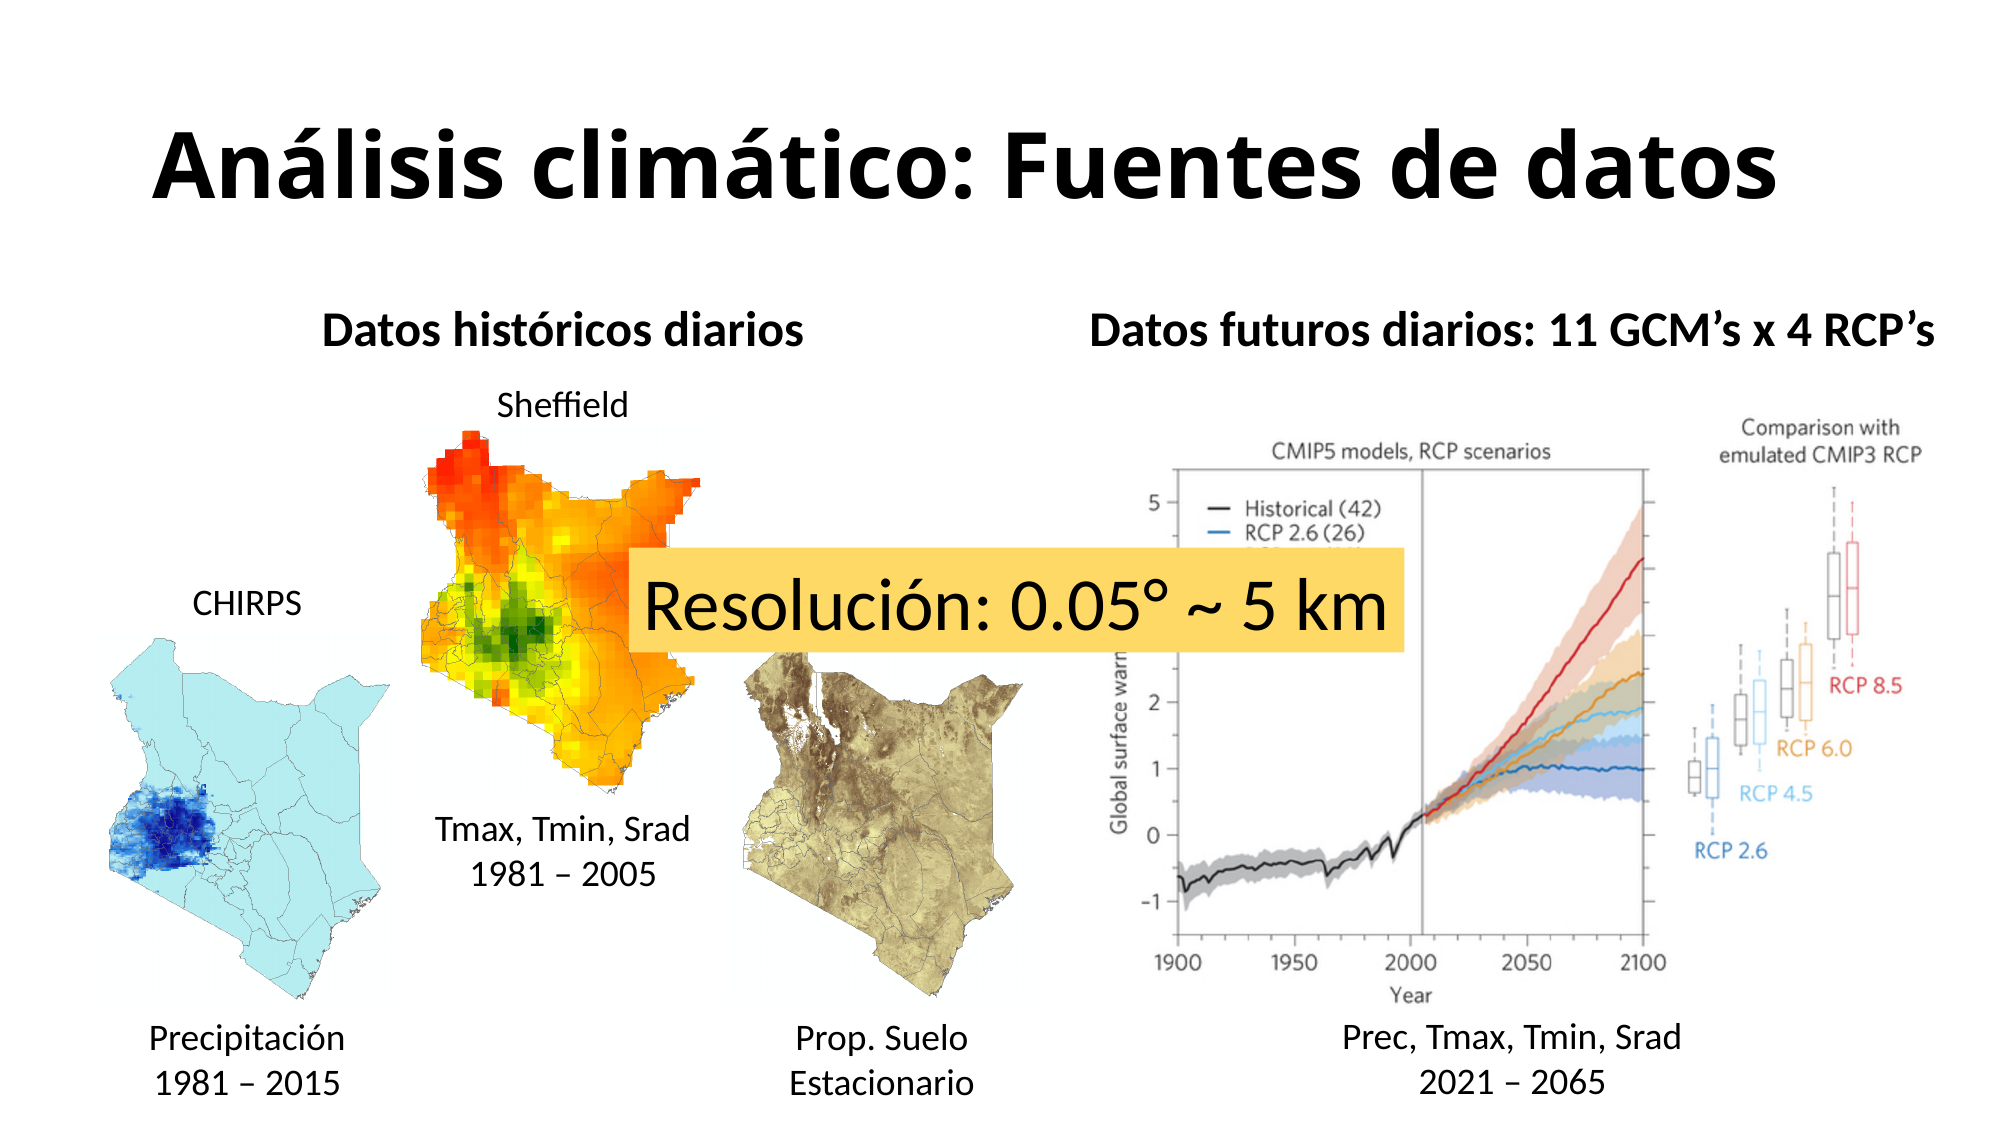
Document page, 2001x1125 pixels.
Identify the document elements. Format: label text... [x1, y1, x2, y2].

text_box Resolución: 0.05° ~ 5 km [715, 547, 1097, 653]
text_box Prop. Suelo Estacionario [774, 1006, 990, 1110]
picture [727, 630, 1037, 1006]
picture [1097, 410, 1928, 1011]
text_box CHIRPS [177, 570, 317, 630]
text_box Datos históricos diarios [307, 288, 820, 364]
text_box Sheffield [482, 372, 645, 424]
title Análisis climático: Fuentes de datos [137, 59, 1863, 278]
picture [96, 630, 399, 1006]
text_box Prec, Tmax, Tmin, Srad 2021 – 2065 [1327, 1011, 1698, 1110]
text_box Tmax, Tmin, Srad 1981 – 2005 [420, 800, 707, 902]
picture [411, 424, 715, 800]
text_box Datos futuros diarios: 11 GCM’s x 4 RCP’s [1074, 288, 1951, 364]
text_box Precipitación 1981 – 2015 [134, 1006, 361, 1110]
